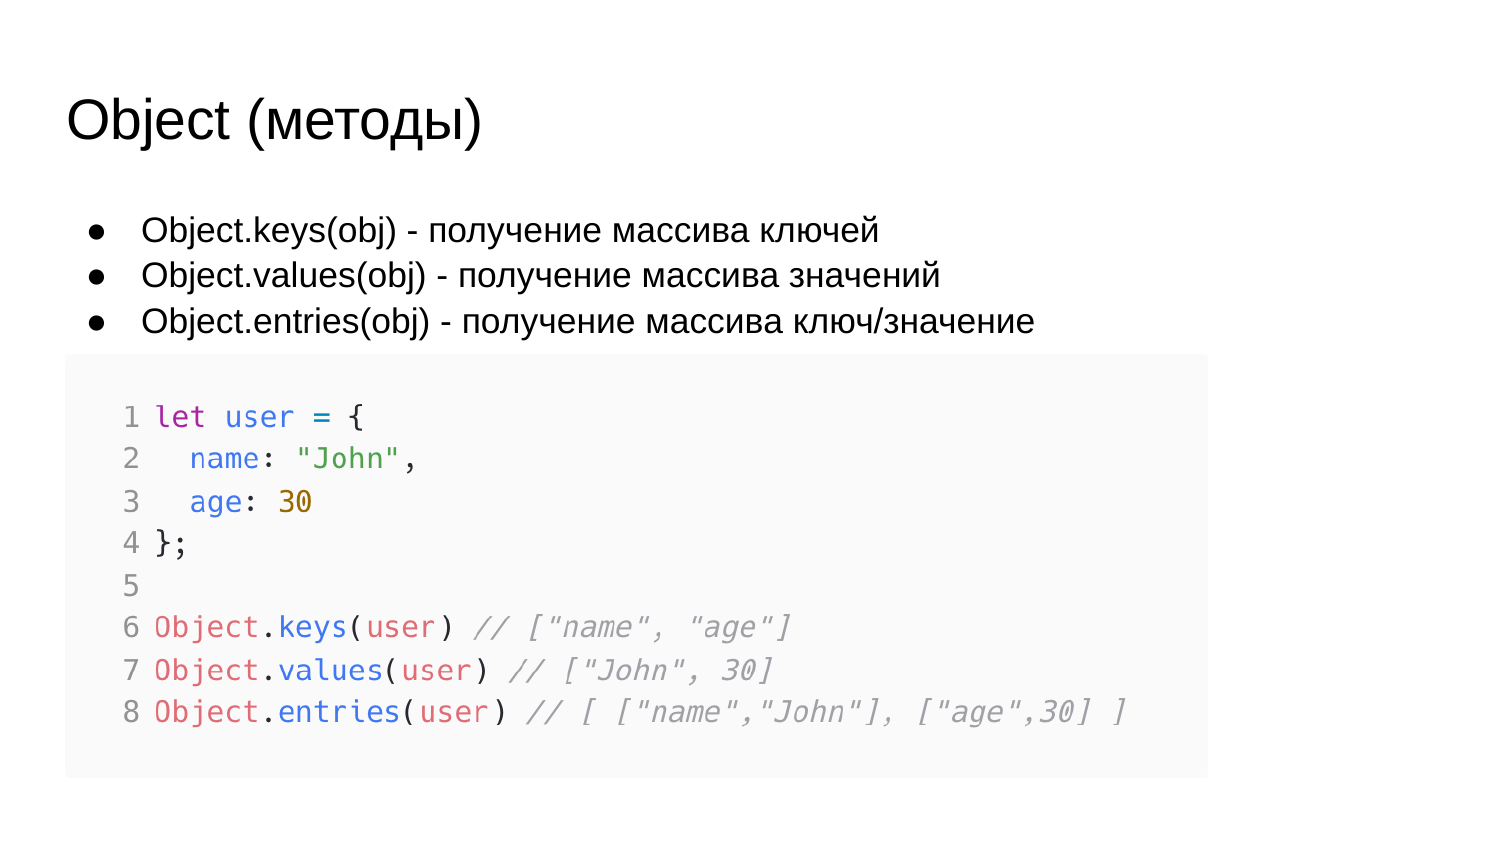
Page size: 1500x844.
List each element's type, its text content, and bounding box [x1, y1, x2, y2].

picture [64, 354, 1208, 778]
title Object (методы) [51, 72, 1449, 167]
list Object.keys(obj) - получение массива ключей Object.values(obj) - получение массива значений Object.entries(obj) - получение массива ключ/значение [51, 189, 1449, 750]
